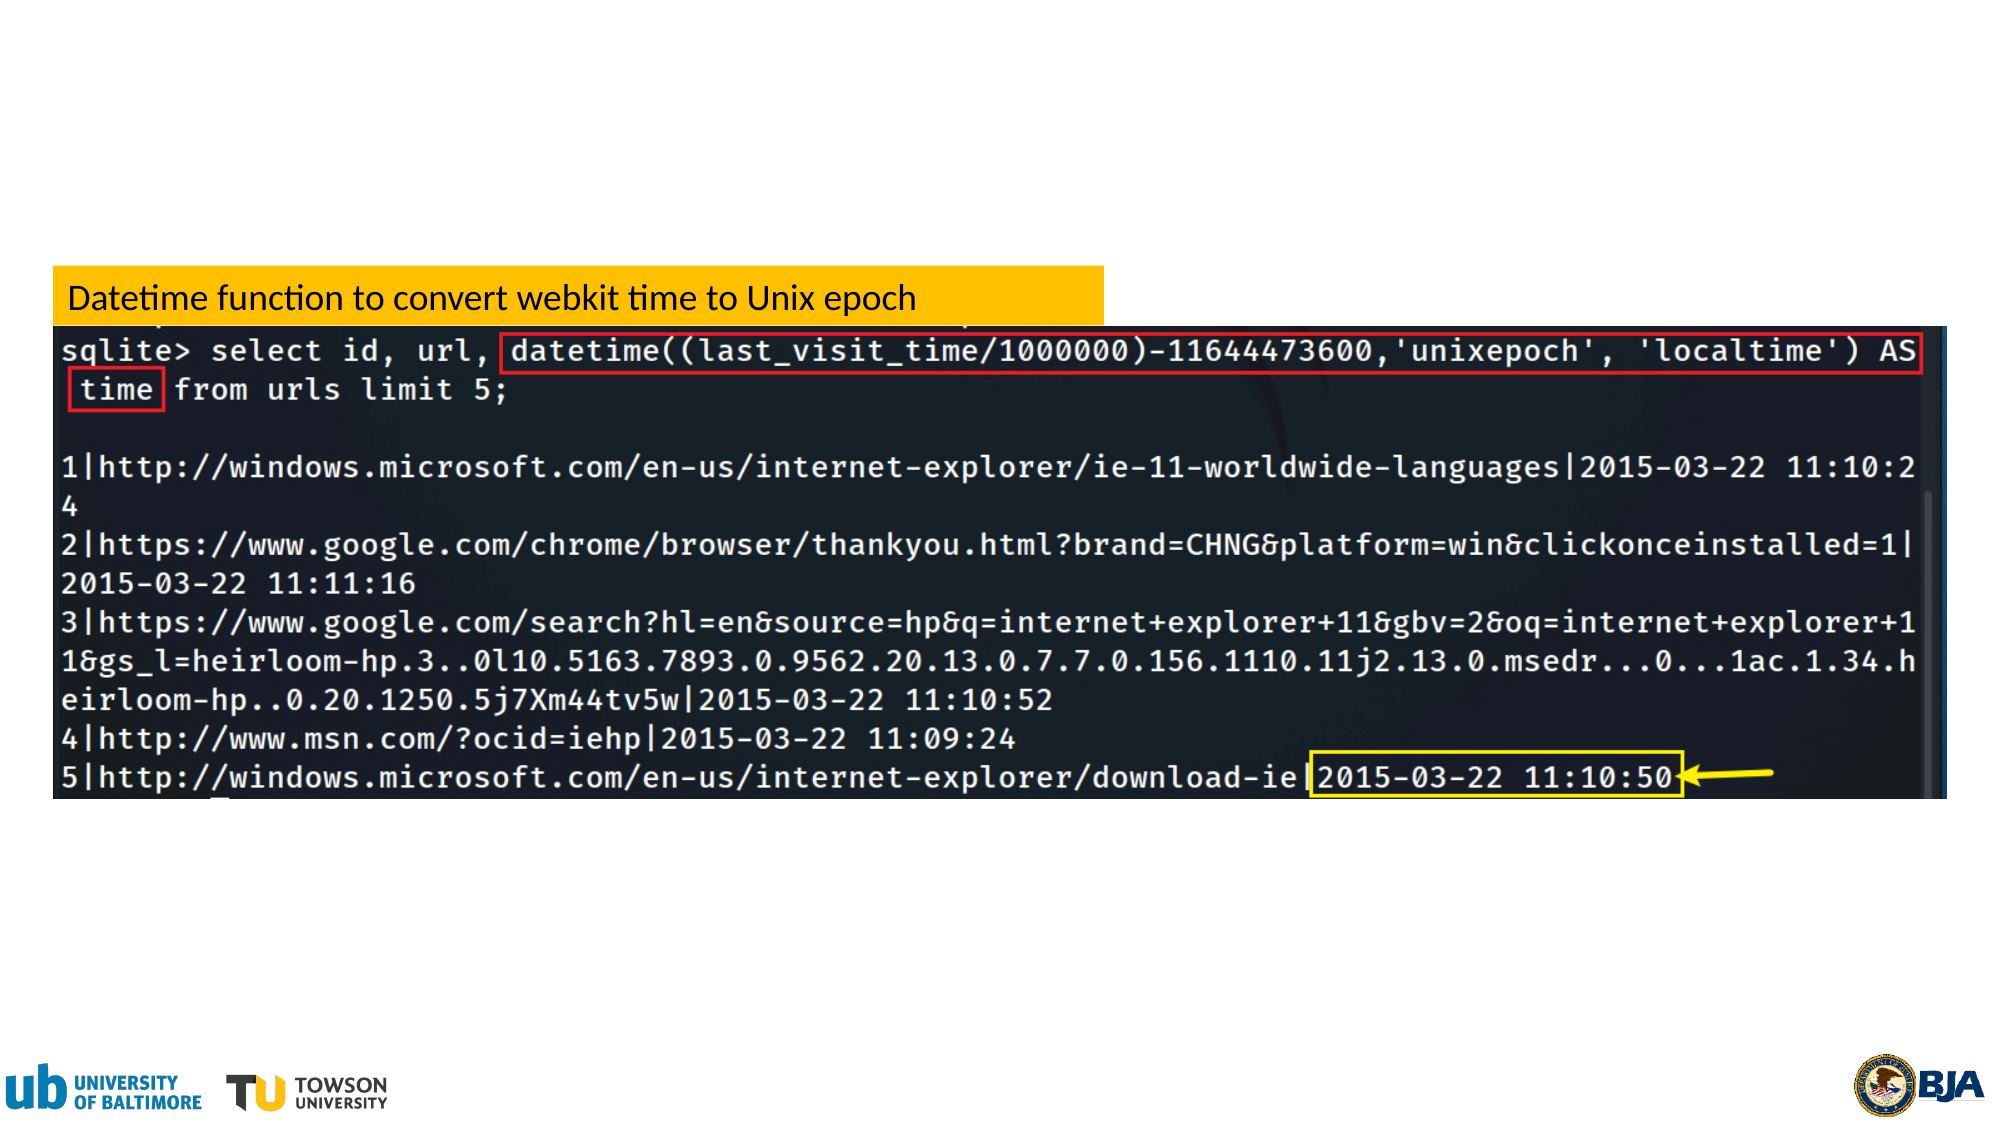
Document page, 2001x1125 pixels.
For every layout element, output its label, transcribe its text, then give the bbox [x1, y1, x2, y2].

text_box Datetime function to convert webkit time to Unix epoch [53, 265, 1104, 326]
picture [0, 1031, 407, 1125]
picture [52, 326, 1947, 799]
picture [1854, 1054, 1986, 1117]
